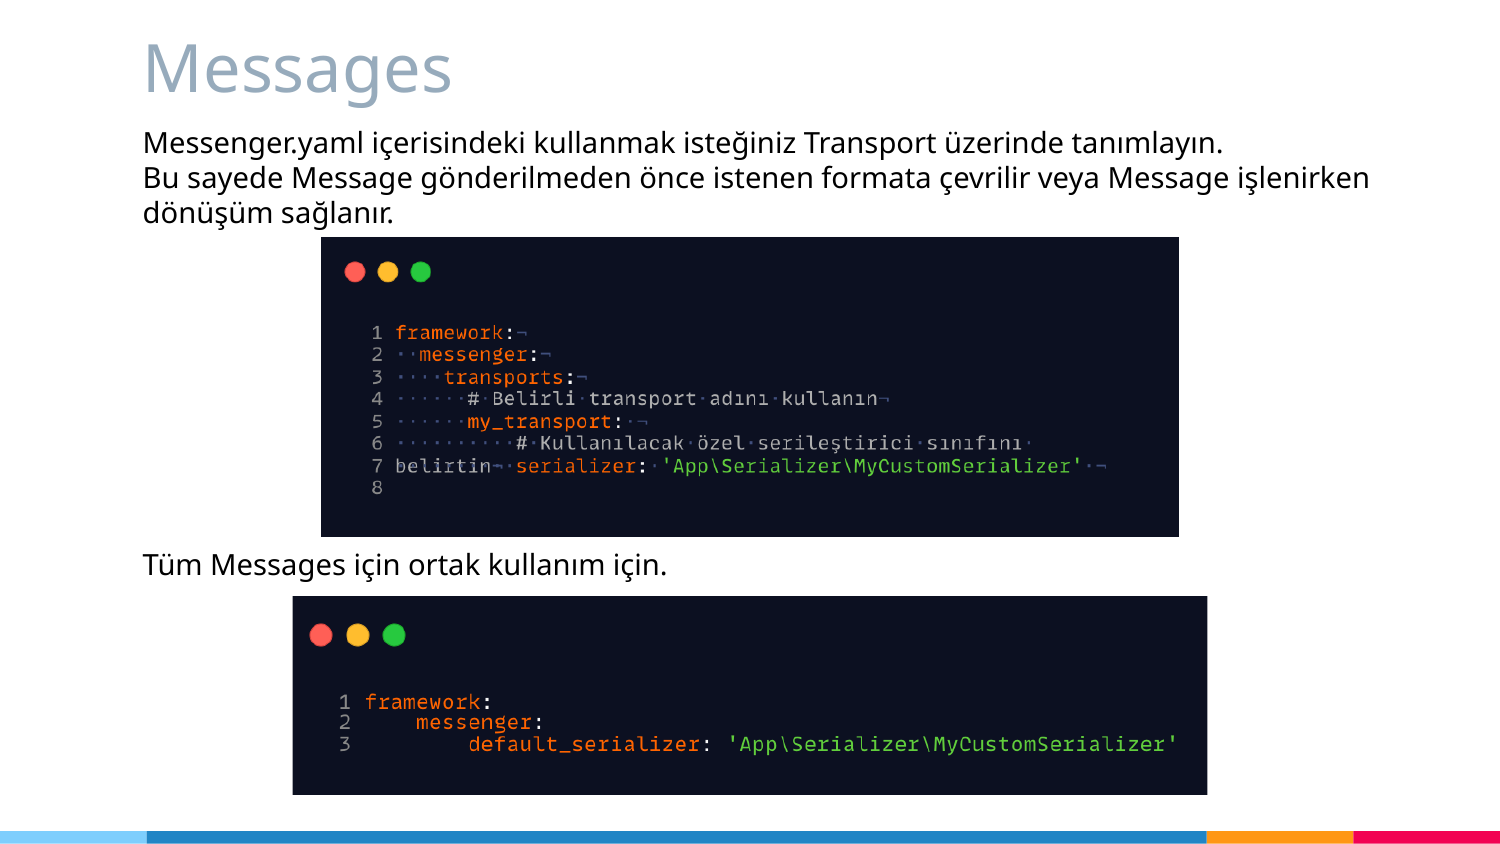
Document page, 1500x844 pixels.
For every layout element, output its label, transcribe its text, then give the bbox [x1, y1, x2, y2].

text_box Messenger.yaml içerisindeki kullanmak isteğiniz Transport üzerinde tanımlayın. Bu sayede Message gönderilmeden önce istenen formata çevrilir veya Message işlenirken dönüşüm sağlanır. [127, 109, 1426, 369]
text_box Tüm Messages için ortak kullanım için. [127, 530, 1319, 596]
picture [321, 236, 1179, 537]
title Messages [127, 27, 1191, 109]
picture [292, 596, 1208, 795]
